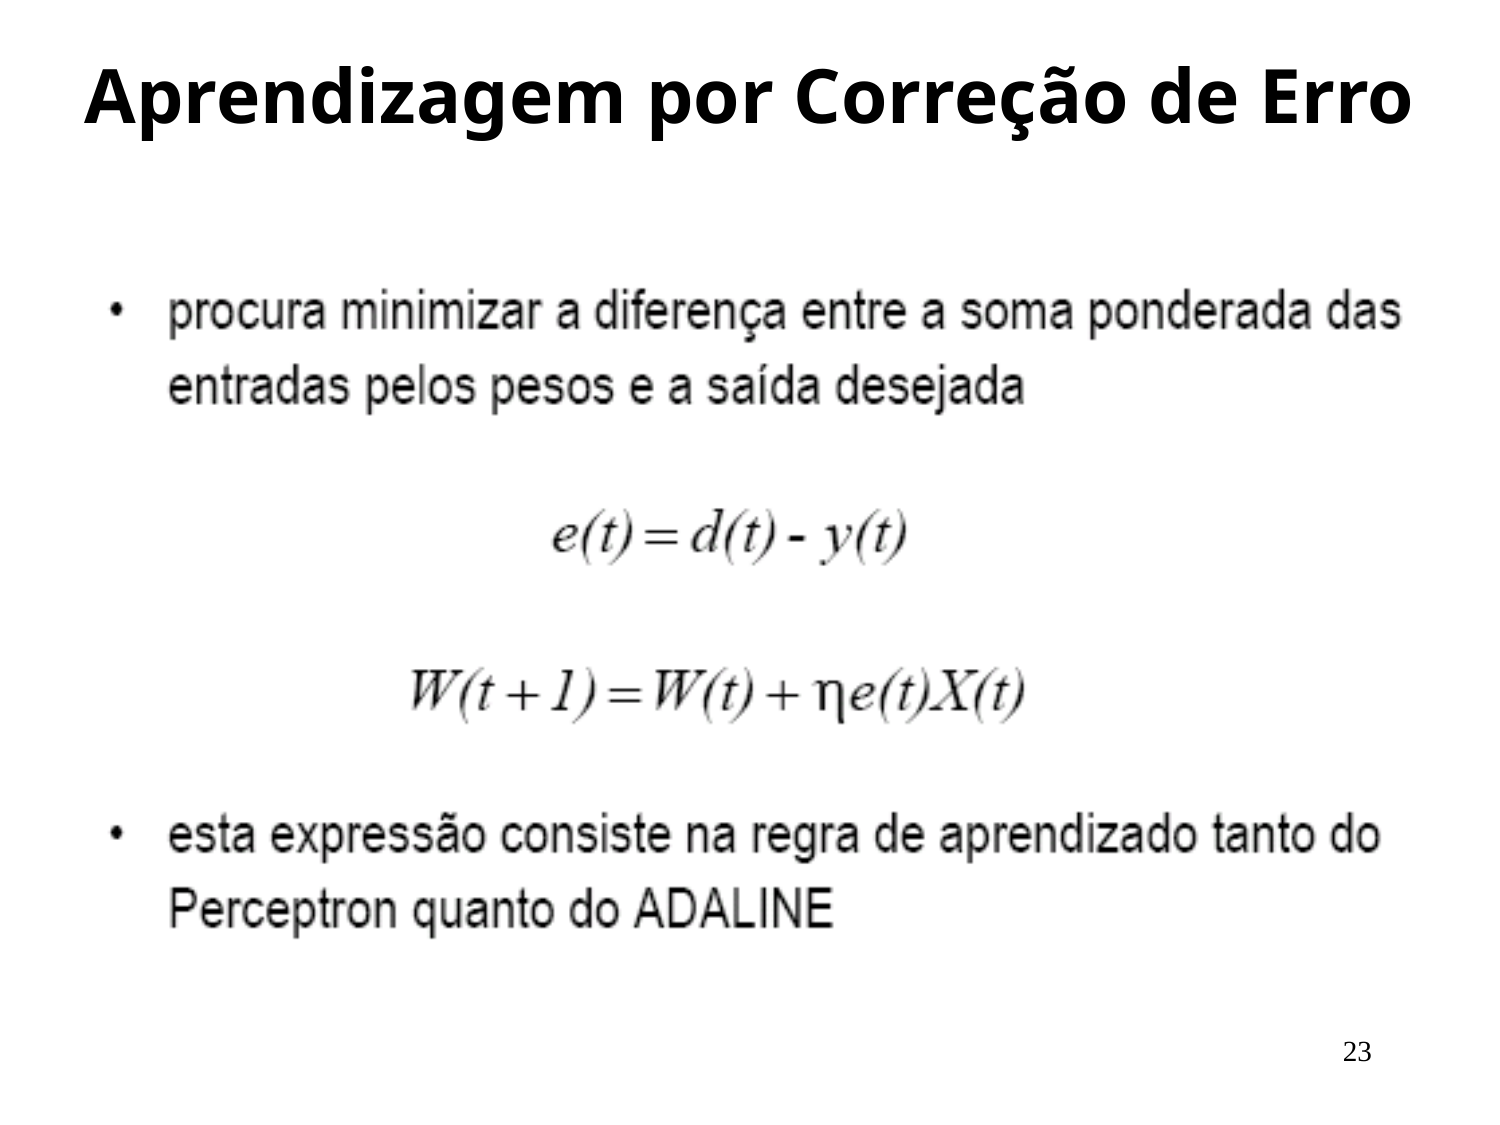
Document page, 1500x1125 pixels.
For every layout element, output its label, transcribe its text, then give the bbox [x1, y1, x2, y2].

text_box Aprendizagem por Correção de Erro [0, 0, 1500, 188]
slide_number 23 [1074, 1025, 1388, 1100]
picture [93, 233, 1435, 950]
